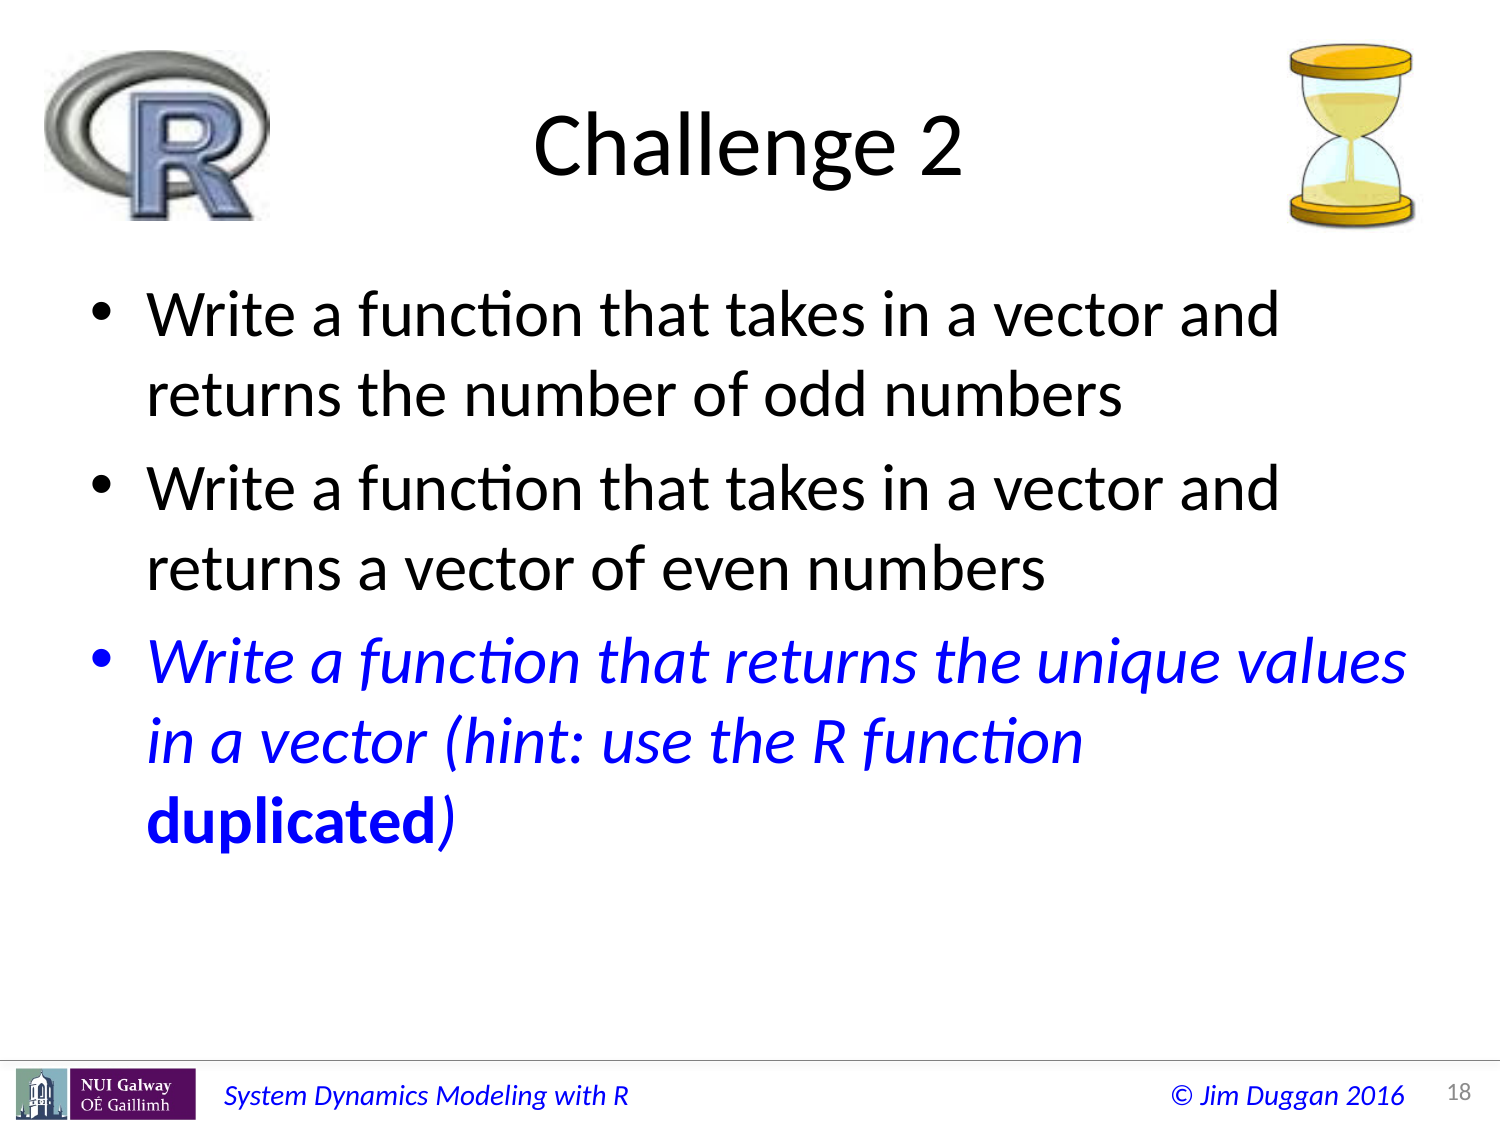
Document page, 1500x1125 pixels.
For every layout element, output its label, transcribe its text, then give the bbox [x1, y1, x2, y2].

picture [1258, 39, 1455, 233]
picture [15, 1066, 197, 1120]
slide_number 18 [1425, 1060, 1487, 1120]
picture [44, 50, 270, 222]
title Challenge 2 [75, 45, 1253, 233]
text_box Write a function that takes in a vector and returns the number of odd numbers Write a function that takes in a vector and returns a vector of even numbers Write a function that returns the unique values in a vector (hint: use the R function duplicated) [74, 262, 1425, 1005]
